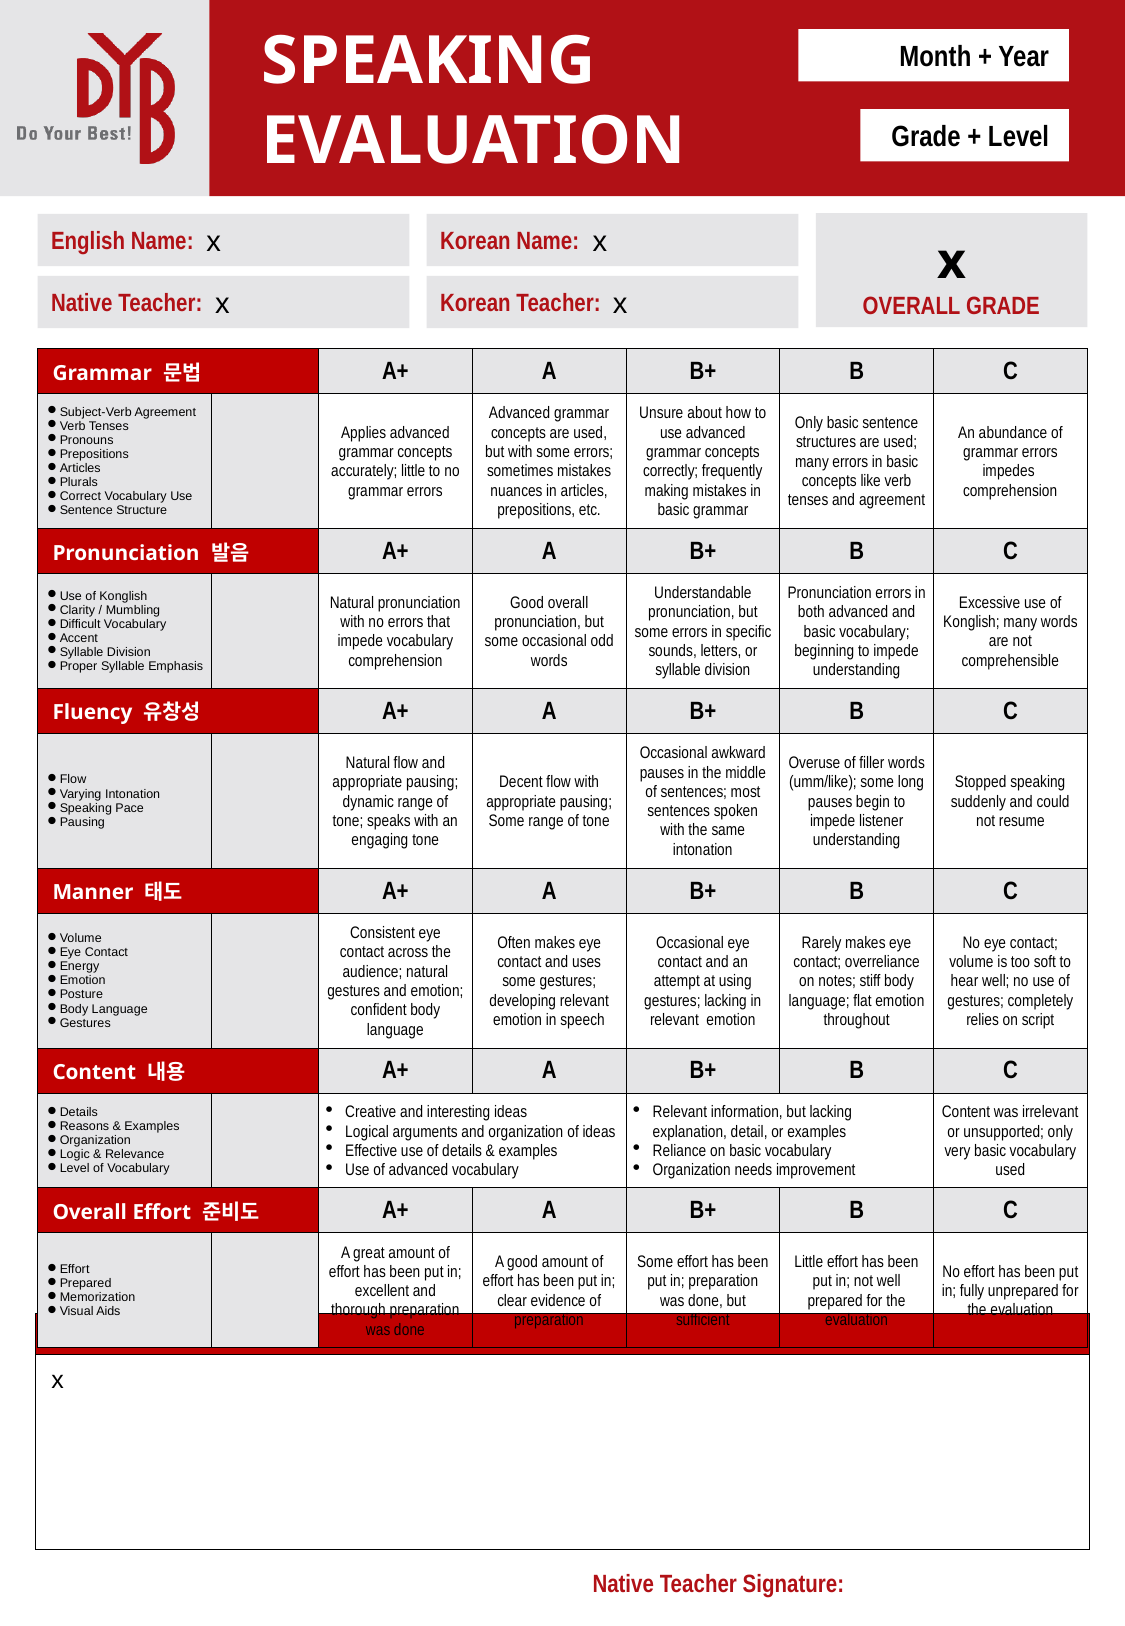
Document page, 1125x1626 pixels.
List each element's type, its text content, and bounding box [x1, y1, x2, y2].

table_cell Unsure about how to use advanced grammar concepts correctly; frequently making mistakes in basic grammar [627, 394, 779, 528]
table_cell B [780, 1049, 933, 1093]
table_cell Some effort has been put in; preparation was done, but sufficient [627, 1233, 779, 1347]
table_cell Relevant information, but lacking explanation, detail, or examples Reliance on basic vocabulary Organization needs improvement [627, 1094, 933, 1187]
table_cell [212, 574, 318, 688]
table_cell B+ [627, 689, 779, 733]
picture [17, 33, 177, 164]
table_cell B+ [627, 1049, 779, 1093]
table_cell Occasional eye contact and an attempt at using gestures; lacking in relevant emotion [627, 914, 779, 1048]
table_cell Overall Effort 준비도 [38, 1188, 318, 1232]
table_cell A+ [319, 1188, 472, 1232]
table_cell No eye contact; volume is too soft to hear well; no use of gestures; completely relies on script [934, 914, 1087, 1048]
table_cell A [473, 529, 626, 573]
table_cell Advanced grammar concepts are used, but with some errors; sometimes mistakes nuances in articles, prepositions, etc. [473, 394, 626, 528]
table_cell C [934, 1049, 1087, 1093]
table_cell [212, 734, 318, 868]
table_cell [212, 394, 318, 528]
table_cell B [780, 1188, 933, 1232]
table_cell A good amount of effort has been put in; clear evidence of preparation [473, 1233, 626, 1347]
table_cell A [473, 689, 626, 733]
table_cell B+ [627, 529, 779, 573]
table_cell Good overall pronunciation, but some occasional odd words [473, 574, 626, 688]
table_cell A+ [319, 529, 472, 573]
table_cell Creative and interesting ideas Logical arguments and organization of ideas Effective use of details & examples Use of advanced vocabulary [319, 1094, 626, 1187]
table_cell Fluency 유창성 [38, 689, 318, 733]
table_cell C [934, 529, 1087, 573]
table_cell Consistent eye contact across the audience; natural gestures and emotion; confident body language [319, 914, 472, 1048]
table_cell B [780, 689, 933, 733]
table_cell A [473, 1049, 626, 1093]
table_cell B+ [627, 869, 779, 913]
table_cell B+ [627, 1188, 779, 1232]
table_header B+ [627, 349, 779, 393]
table_cell Applies advanced grammar concepts accurately; little to no grammar errors [319, 394, 472, 528]
table_cell C [934, 1188, 1087, 1232]
table_cell Effort Prepared Memorization Visual Aids [38, 1233, 211, 1347]
table_cell B [780, 529, 933, 573]
table_cell Decent flow with appropriate pausing; Some range of tone [473, 734, 626, 868]
table_header C [934, 349, 1087, 393]
table_cell Content was irrelevant or unsupported; only very basic vocabulary used [934, 1094, 1087, 1187]
table_header A+ [319, 349, 472, 393]
table_cell Little effort has been put in; not well prepared for the evaluation [780, 1233, 933, 1347]
table_cell C [934, 689, 1087, 733]
table_cell A+ [319, 869, 472, 913]
table_cell Natural pronunciation with no errors that impede vocabulary comprehension [319, 574, 472, 688]
table_cell [212, 1233, 318, 1347]
table_header A [473, 349, 626, 393]
table_cell An abundance of grammar errors impedes comprehension [934, 394, 1087, 528]
table_cell Use of Konglish Clarity / Mumbling Difficult Vocabulary Accent Syllable Division Proper Syllable Emphasis [38, 574, 211, 688]
table_cell Excessive use of Konglish; many words are not comprehensible [934, 574, 1087, 688]
table_cell A [473, 1188, 626, 1232]
text_box x [191, 214, 410, 265]
table_cell Flow Varying Intonation Speaking Pace Pausing [38, 734, 211, 868]
table_cell A+ [319, 689, 472, 733]
table_cell Subject-Verb Agreement Verb Tenses Pronouns Prepositions Articles Plurals Correct Vocabulary Use Sentence Structure [38, 394, 211, 528]
table_cell Overuse of filler words (umm/like); some long pauses begin to impede listener understanding [780, 734, 933, 868]
table_cell Occasional awkward pauses in the middle of sentences; most sentences spoken with the same intonation [627, 734, 779, 868]
table_header B [780, 349, 933, 393]
table_cell [212, 914, 318, 1048]
text_box x [891, 220, 1012, 296]
table_cell A+ [319, 1049, 472, 1093]
table_cell Often makes eye contact and uses some gestures; developing relevant emotion in speech [473, 914, 626, 1048]
table_cell Stopped speaking suddenly and could not resume [934, 734, 1087, 868]
table_cell Pronunciation 발음 [38, 529, 318, 573]
table_cell B [780, 869, 933, 913]
table_cell Rarely makes eye contact; overreliance on notes; stiff body language; flat emotion throughout [780, 914, 933, 1048]
table_cell C [934, 869, 1087, 913]
table_cell Details Reasons & Examples Organization Logic & Relevance Level of Vocabulary [38, 1094, 211, 1187]
table_cell Natural flow and appropriate pausing; dynamic range of tone; speaks with an engaging tone [319, 734, 472, 868]
table_cell [212, 1094, 318, 1187]
table_cell Manner 태도 [38, 869, 318, 913]
text_box x [577, 214, 799, 265]
table_cell A great amount of effort has been put in; excellent and thorough preparation was done [319, 1233, 472, 1347]
text_box x [36, 1356, 1089, 1402]
table_cell Only basic sentence structures are used; many errors in basic concepts like verb tenses and agreement [780, 394, 933, 528]
table_header Grammar 문법 [38, 349, 318, 393]
table_cell Volume Eye Contact Energy Emotion Posture Body Language Gestures [38, 914, 211, 1048]
table_cell Pronunciation errors in both advanced and basic vocabulary; beginning to impede understanding [780, 574, 933, 688]
table_cell No effort has been put in; fully unprepared for the evaluation [934, 1233, 1087, 1347]
table_cell Content 내용 [38, 1049, 318, 1093]
table_cell A [473, 869, 626, 913]
table_cell Understandable pronunciation, but some errors in specific sounds, letters, or syllable division [627, 574, 779, 688]
